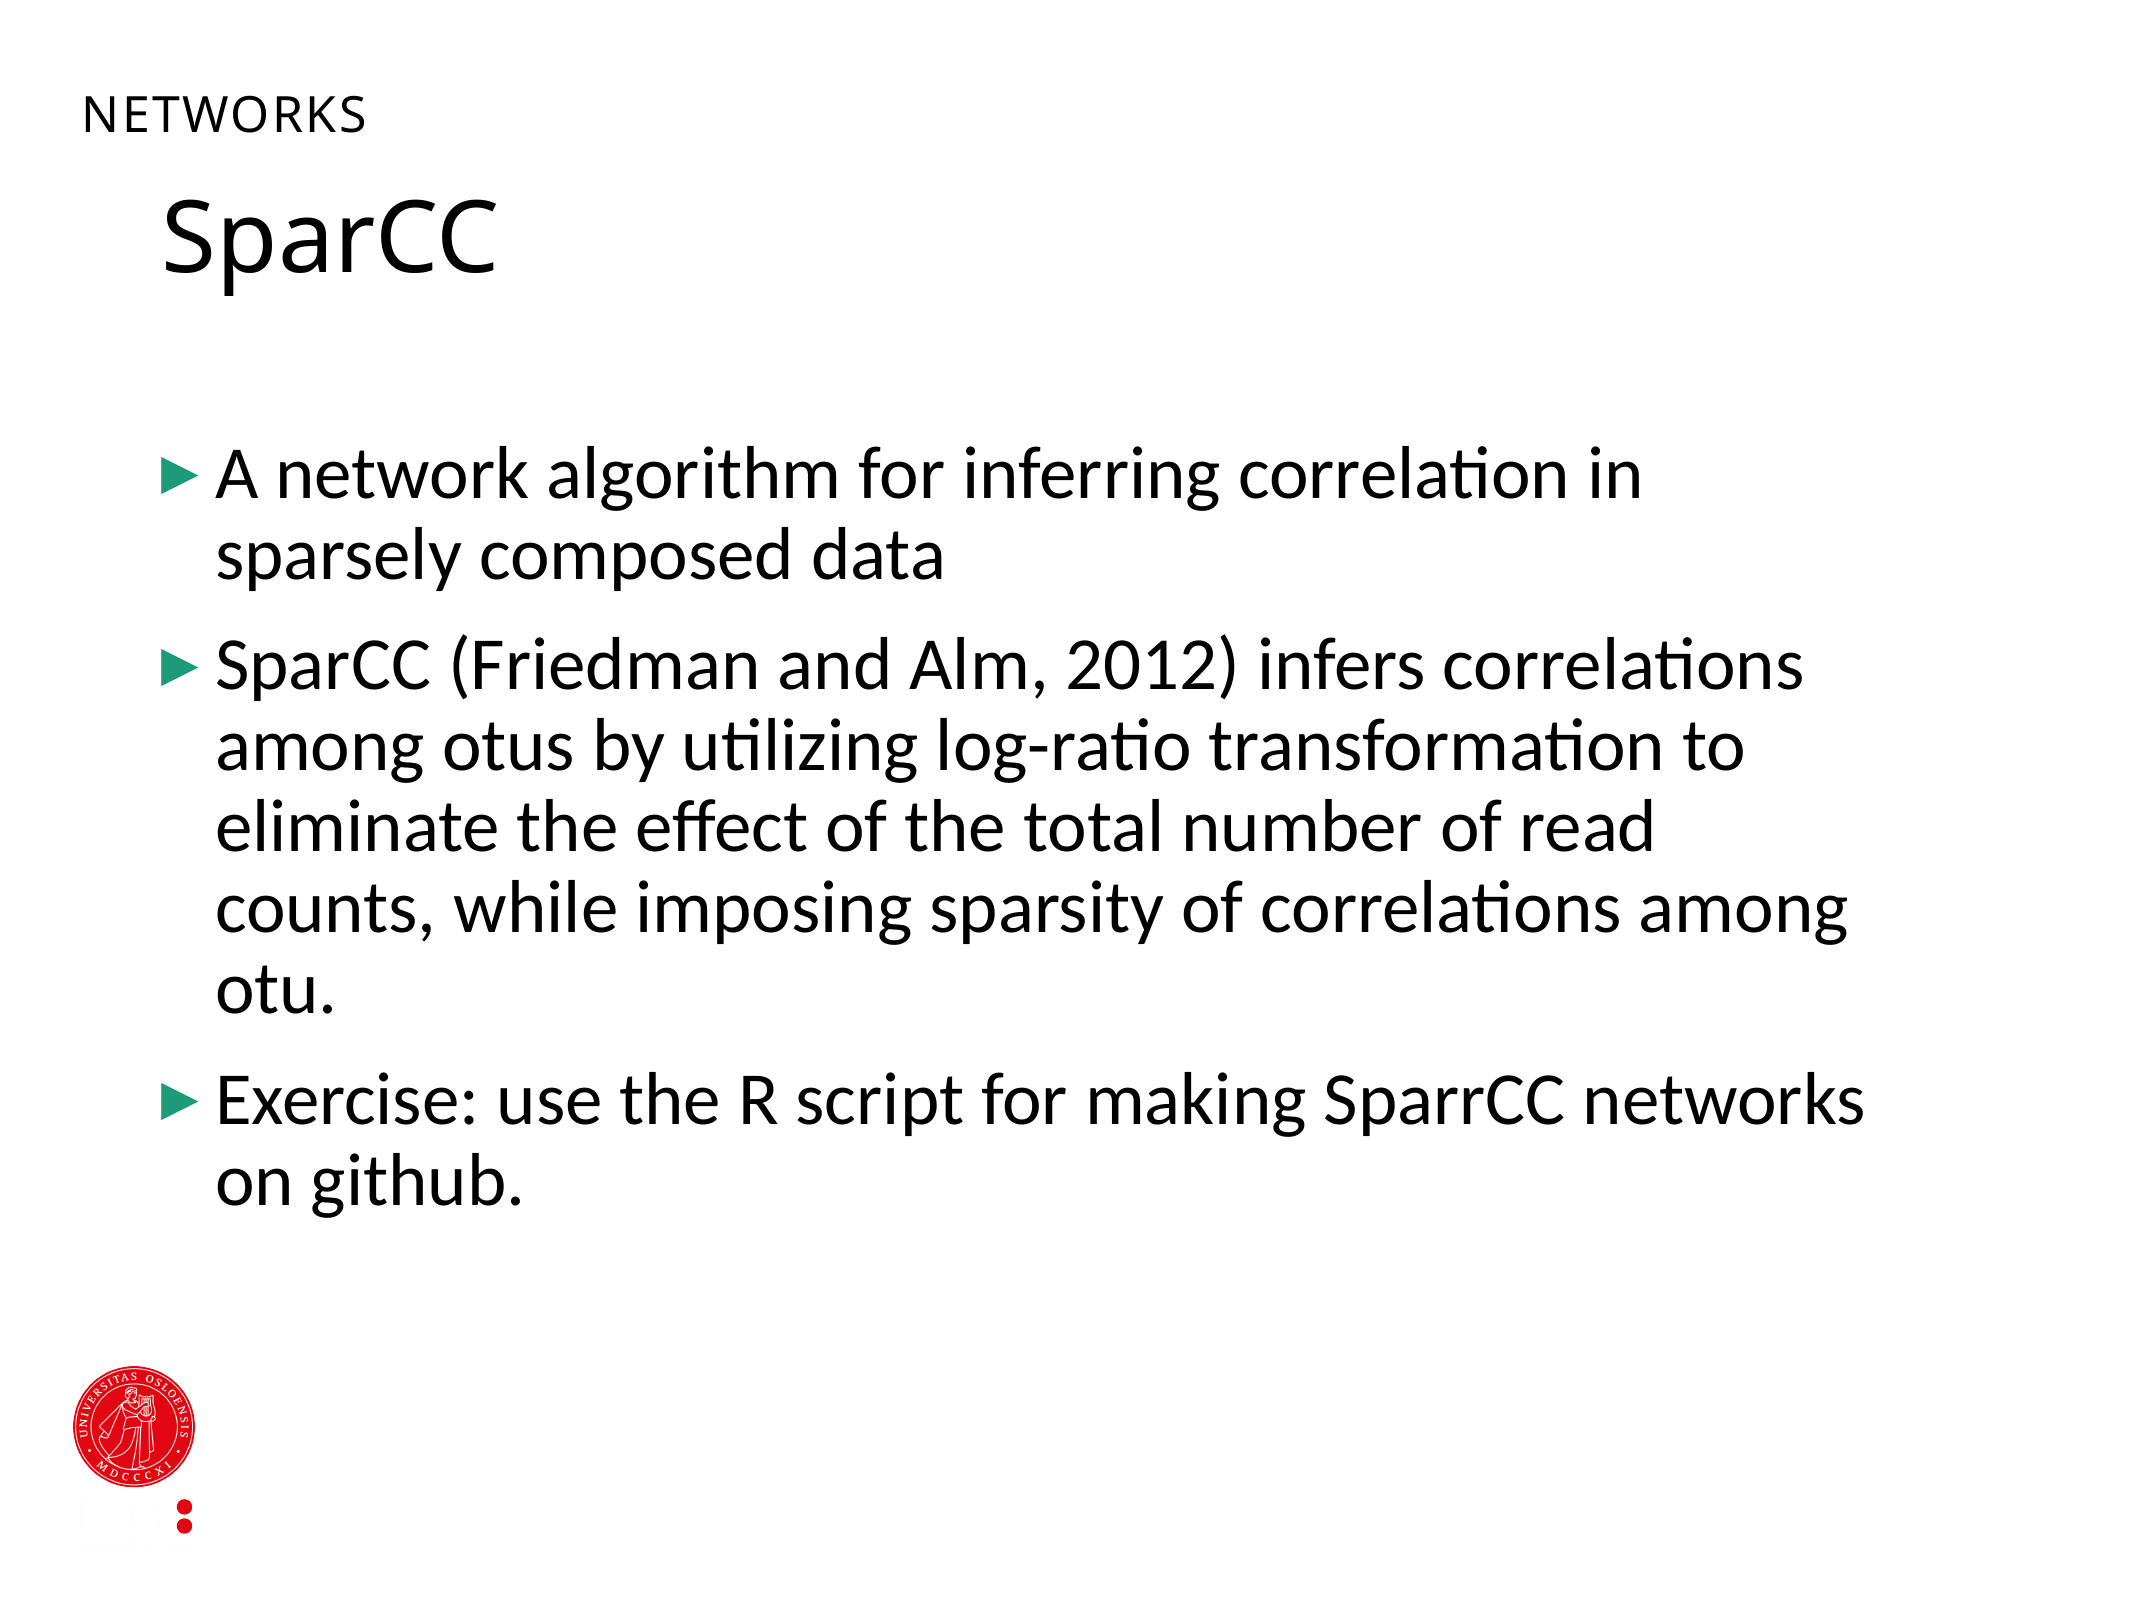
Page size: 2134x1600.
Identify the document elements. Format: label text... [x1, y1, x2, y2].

title SparCC [146, 85, 1987, 395]
list A network algorithm for inferring correlation in sparsely composed data ﻿SparCC (Friedman and Alm, 2012) infers correlations among otus by utilizing log-ratio transformation to eliminate the effect of the total number of read counts, while imposing sparsity of correlations among otu. Exercise: use the R script for making SparrCC networks on github. [146, 425, 1900, 1442]
picture [73, 1366, 195, 1553]
list Networks [66, 84, 1900, 150]
